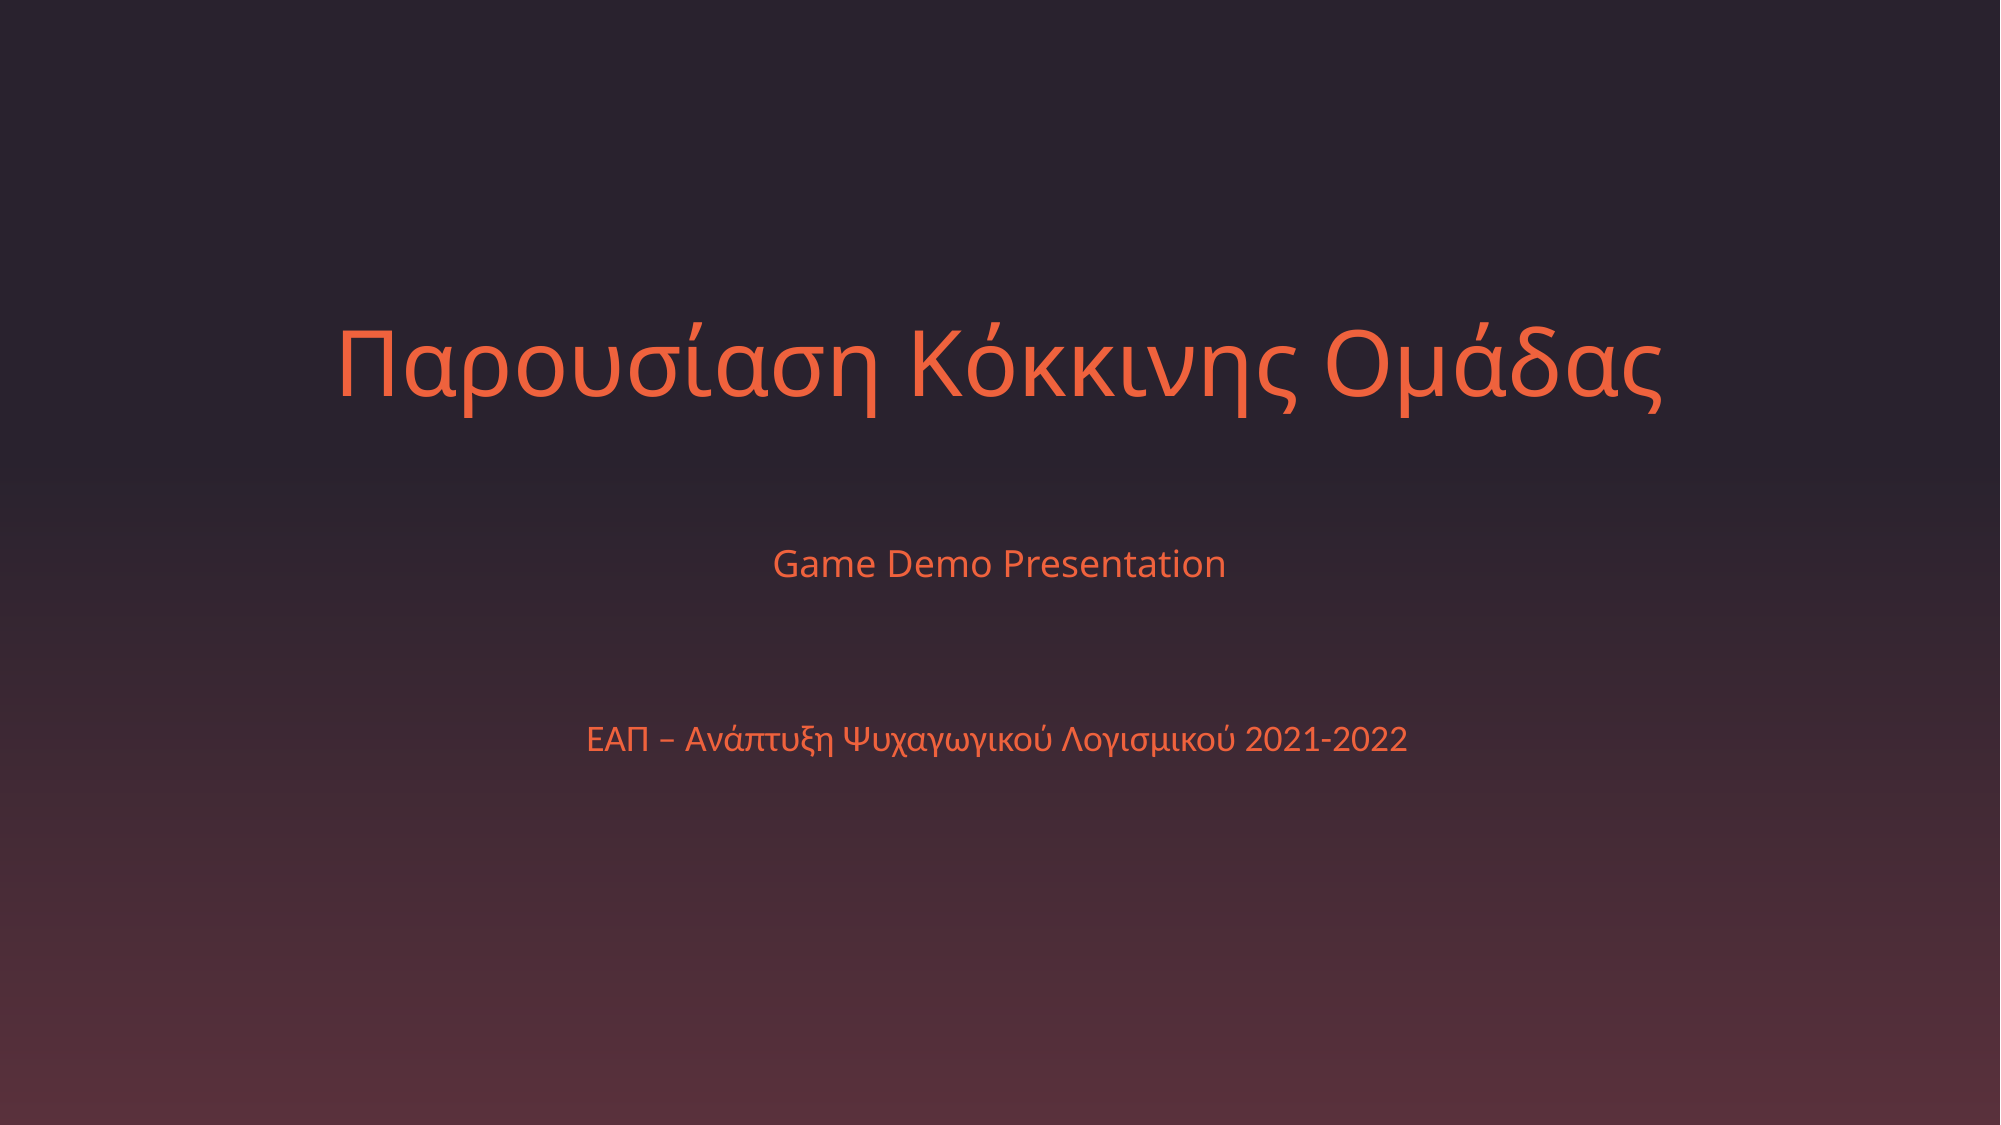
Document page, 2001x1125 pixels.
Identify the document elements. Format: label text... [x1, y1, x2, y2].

title Παρουσίαση Κόκκινης Ομάδας [137, 257, 1863, 476]
text_box ΕΑΠ – Ανάπτυξη Ψυχαγωγικού Λογισμικού 2021-2022 [571, 706, 1429, 767]
text_box Game Demo Presentation [682, 532, 1317, 592]
